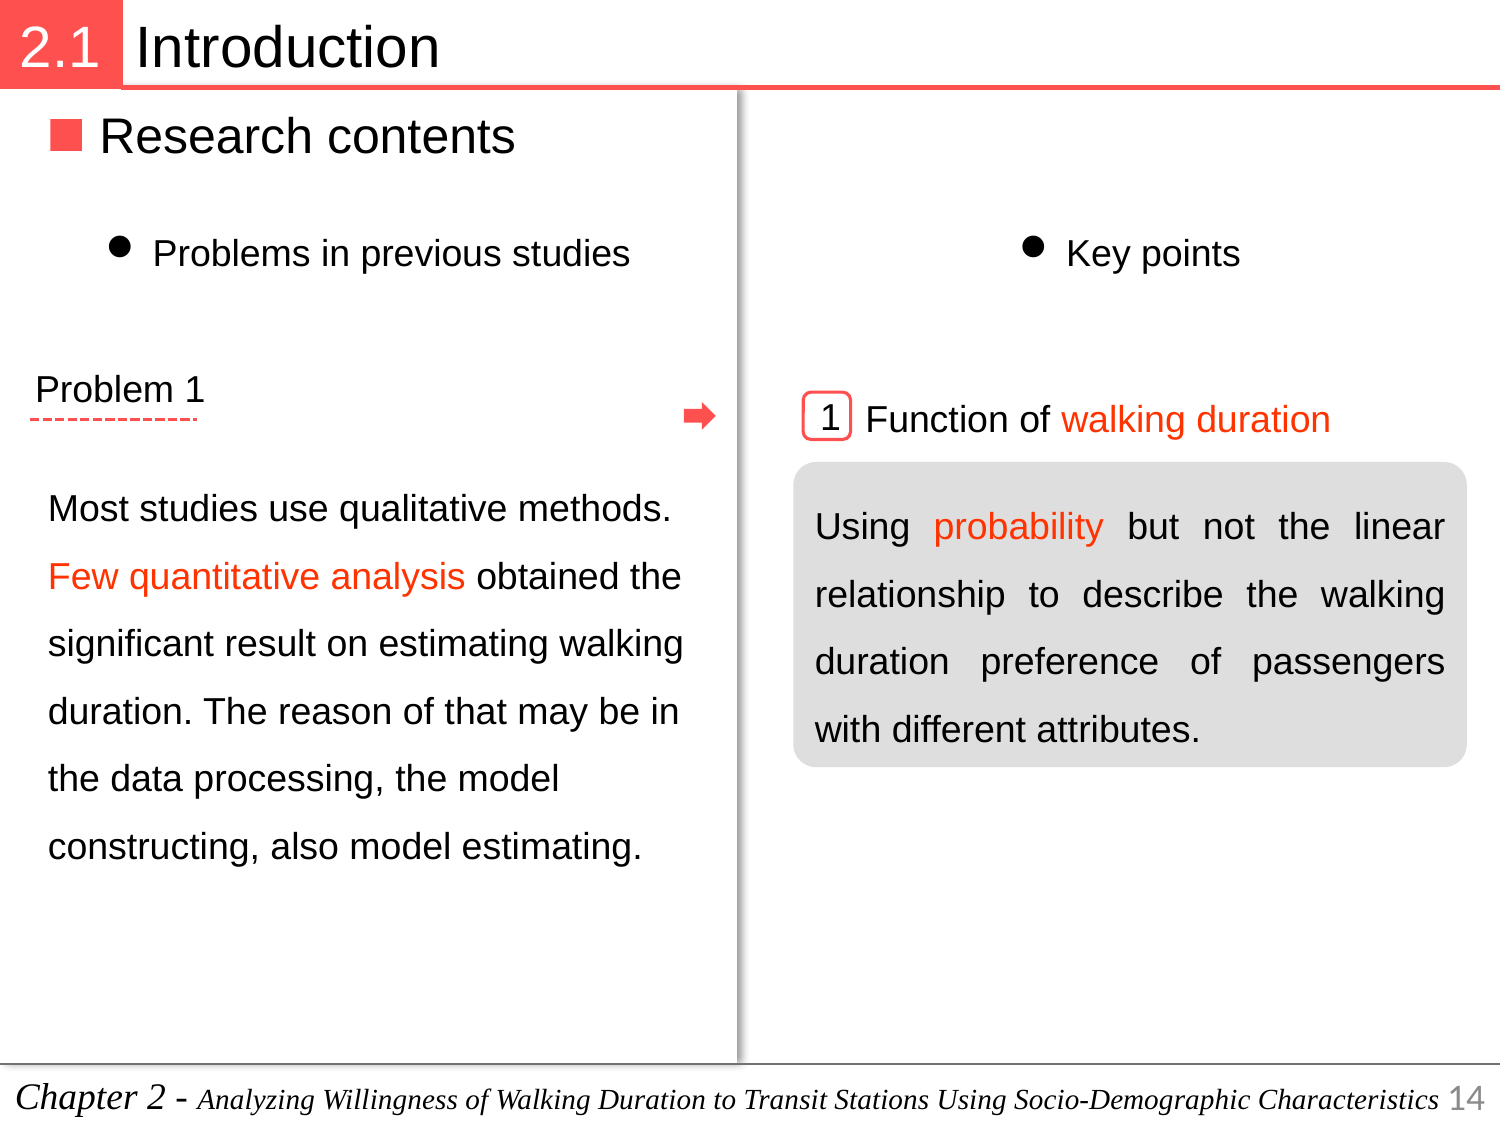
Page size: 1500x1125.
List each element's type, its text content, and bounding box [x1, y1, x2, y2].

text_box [793, 387, 1486, 768]
text_box 2.1 [0, 0, 121, 87]
text_box Introduction [121, 1, 1500, 85]
text_box Problems in previous studies [91, 221, 646, 281]
text_box [682, 399, 718, 433]
text_box [0, 88, 738, 1063]
text_box Most studies use qualitative methods. Few quantitative analysis obtained the significant result on estimating walking duration. The reason of that may be in the data processing, the model constructing, also model estimating. [33, 454, 716, 875]
text_box Chapter 2 - Analyzing Willingness of Walking Duration to Transit Stations Using Socio-Demographic Characteristics [0, 1065, 1162, 1125]
text_box Key points [1004, 221, 1256, 281]
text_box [50, 96, 534, 173]
slide_number 14 [1162, 1065, 1500, 1125]
text_box Problem 1 [20, 357, 221, 417]
